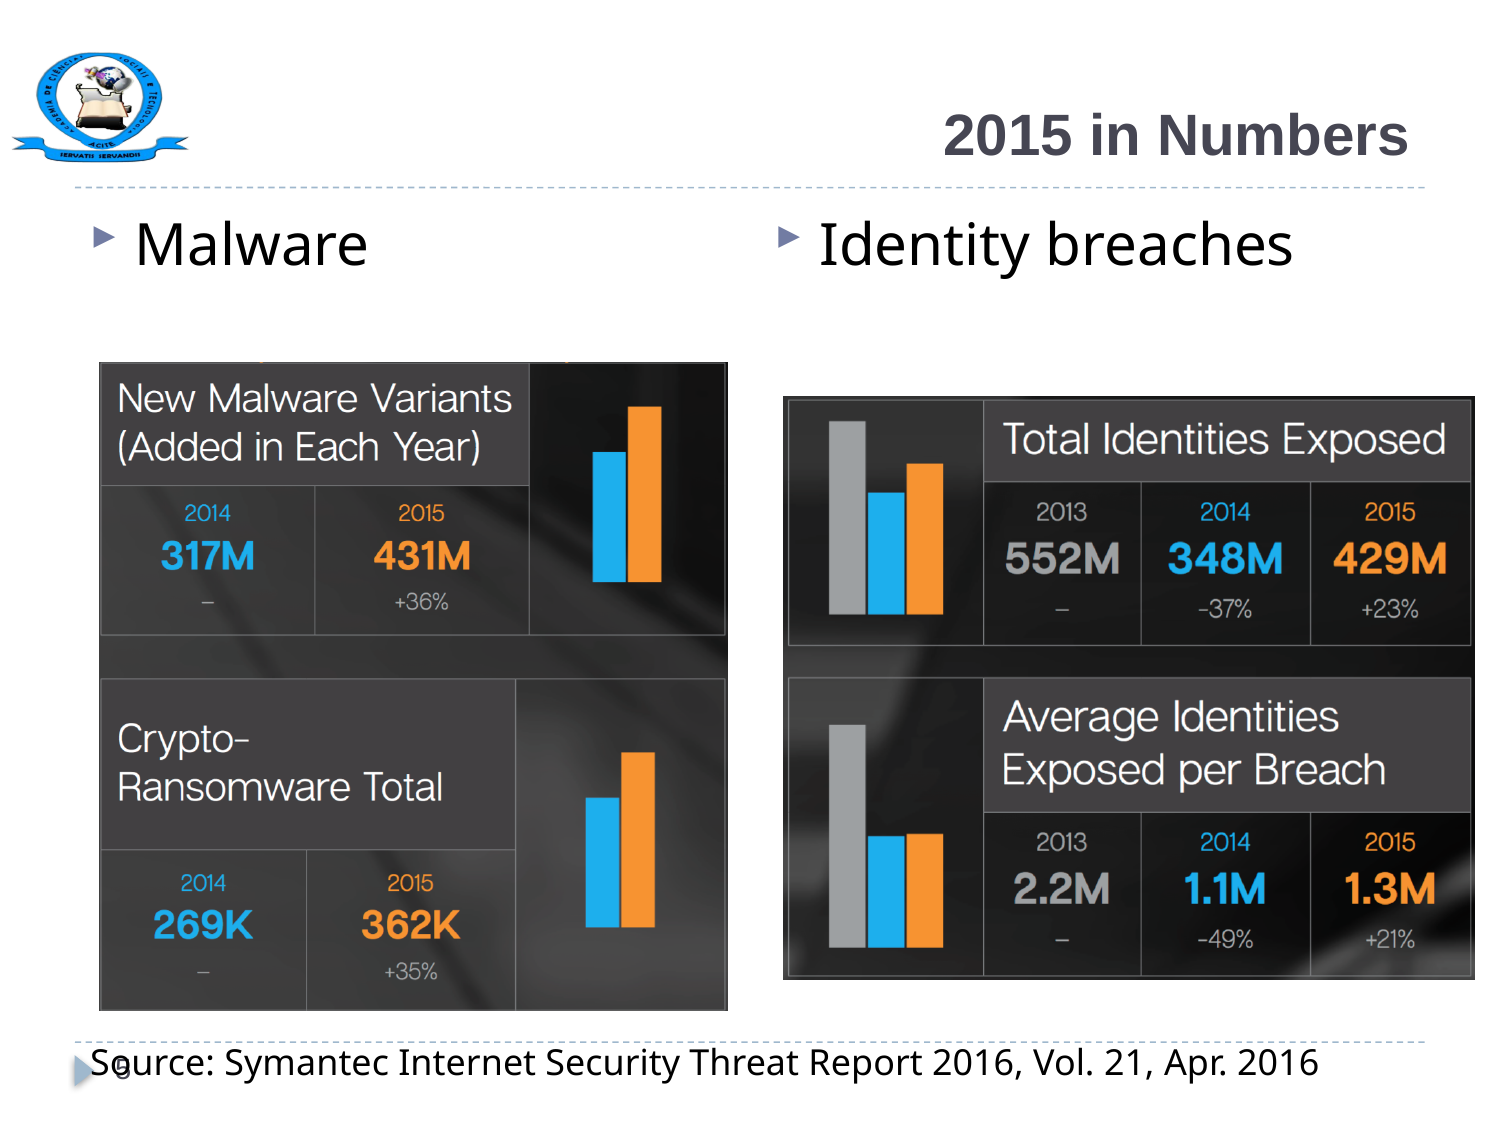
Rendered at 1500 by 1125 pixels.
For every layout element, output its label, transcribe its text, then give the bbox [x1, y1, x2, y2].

picture [782, 395, 1476, 980]
list Identity breaches [759, 199, 1423, 1010]
picture [99, 362, 728, 1011]
text_box Source: Symantec Internet Security Threat Report 2016, Vol. 21, Apr. 2016 [74, 1032, 1425, 1100]
title 2015 in Numbers [179, 37, 1425, 175]
list Malware [75, 200, 738, 1010]
picture [9, 50, 179, 165]
